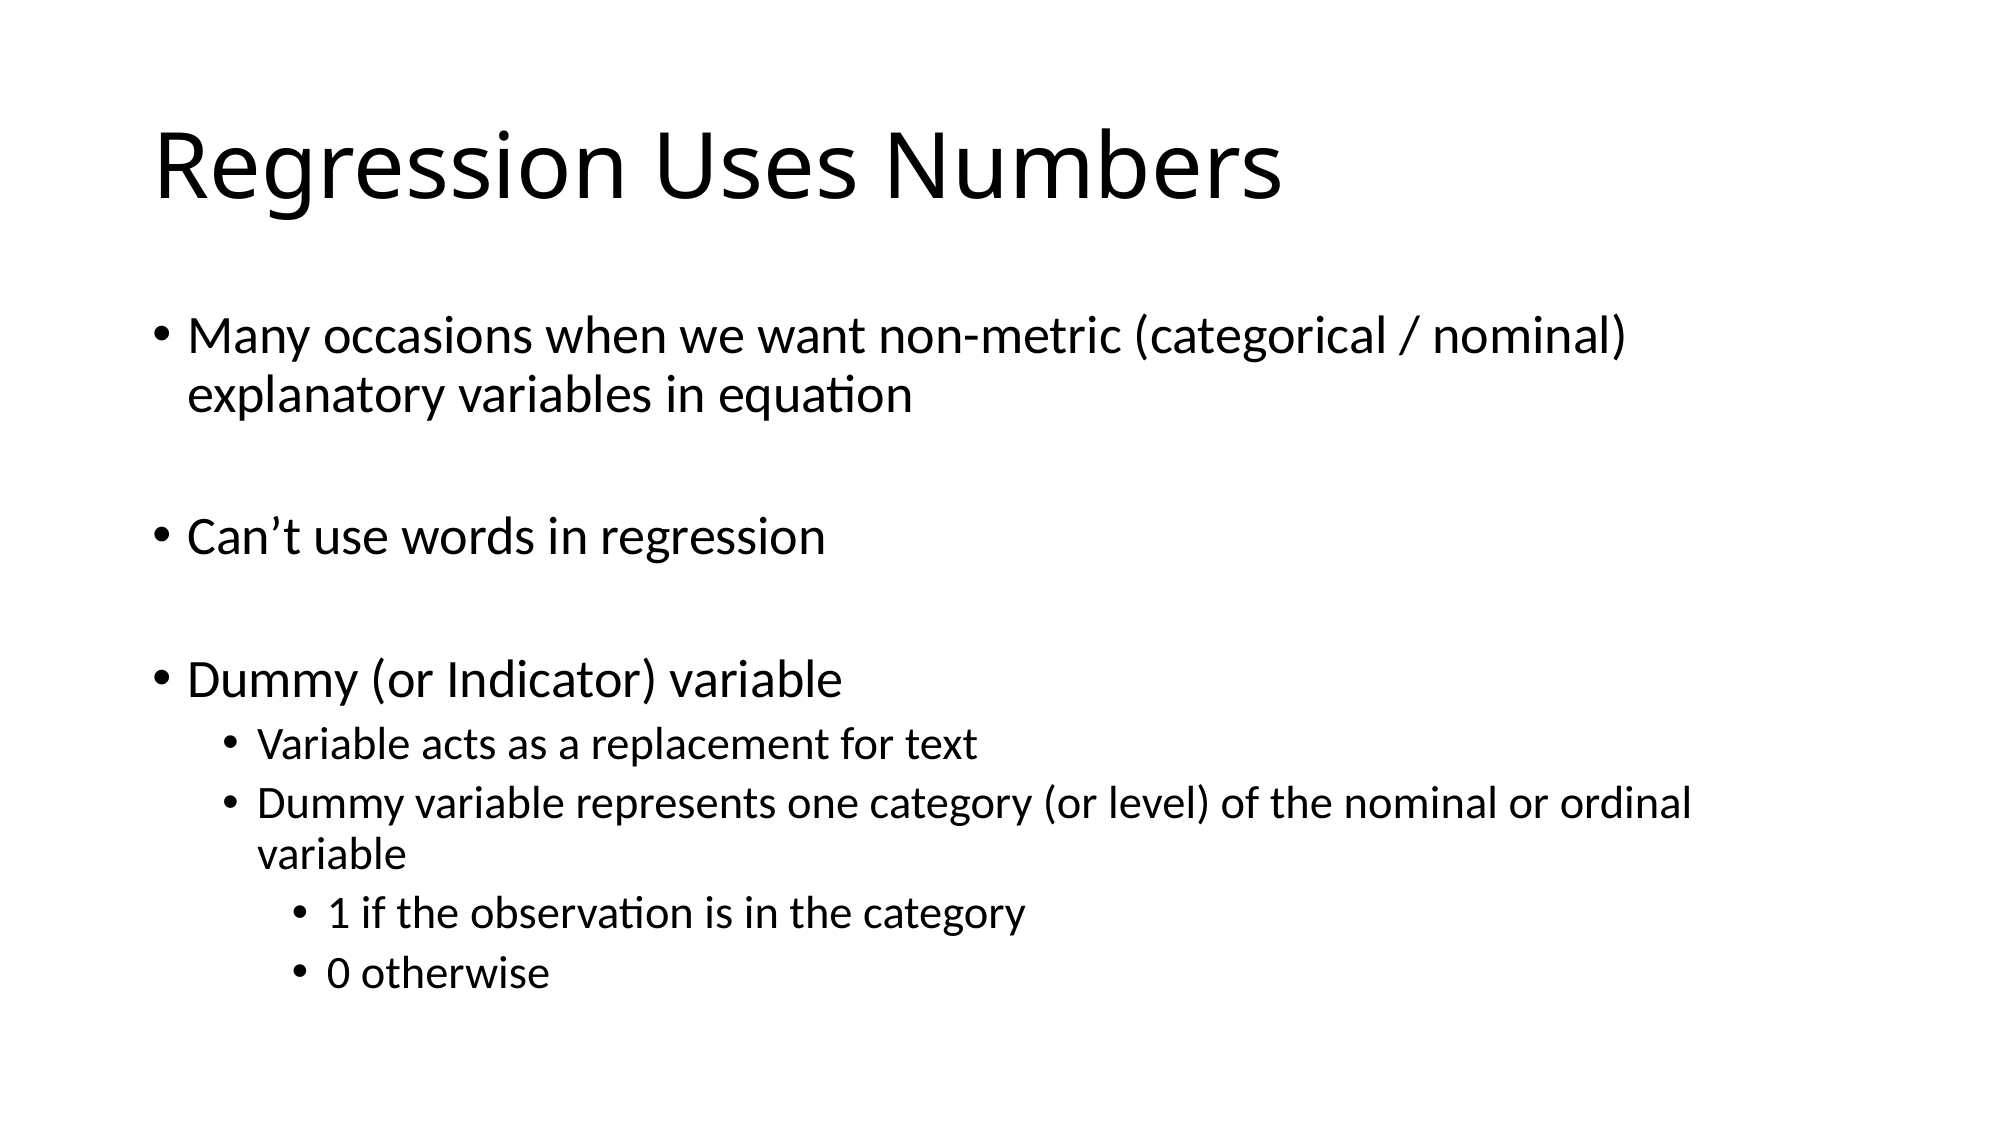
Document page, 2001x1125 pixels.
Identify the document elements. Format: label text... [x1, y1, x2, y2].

list Many occasions when we want non-metric (categorical / nominal) explanatory variables in equation Can’t use words in regression Dummy (or Indicator) variable Variable acts as a replacement for text Dummy variable represents one category (or level) of the nominal or ordinal variable 1 if the observation is in the category 0 otherwise [137, 299, 1863, 1014]
title Regression Uses Numbers [137, 59, 1863, 278]
